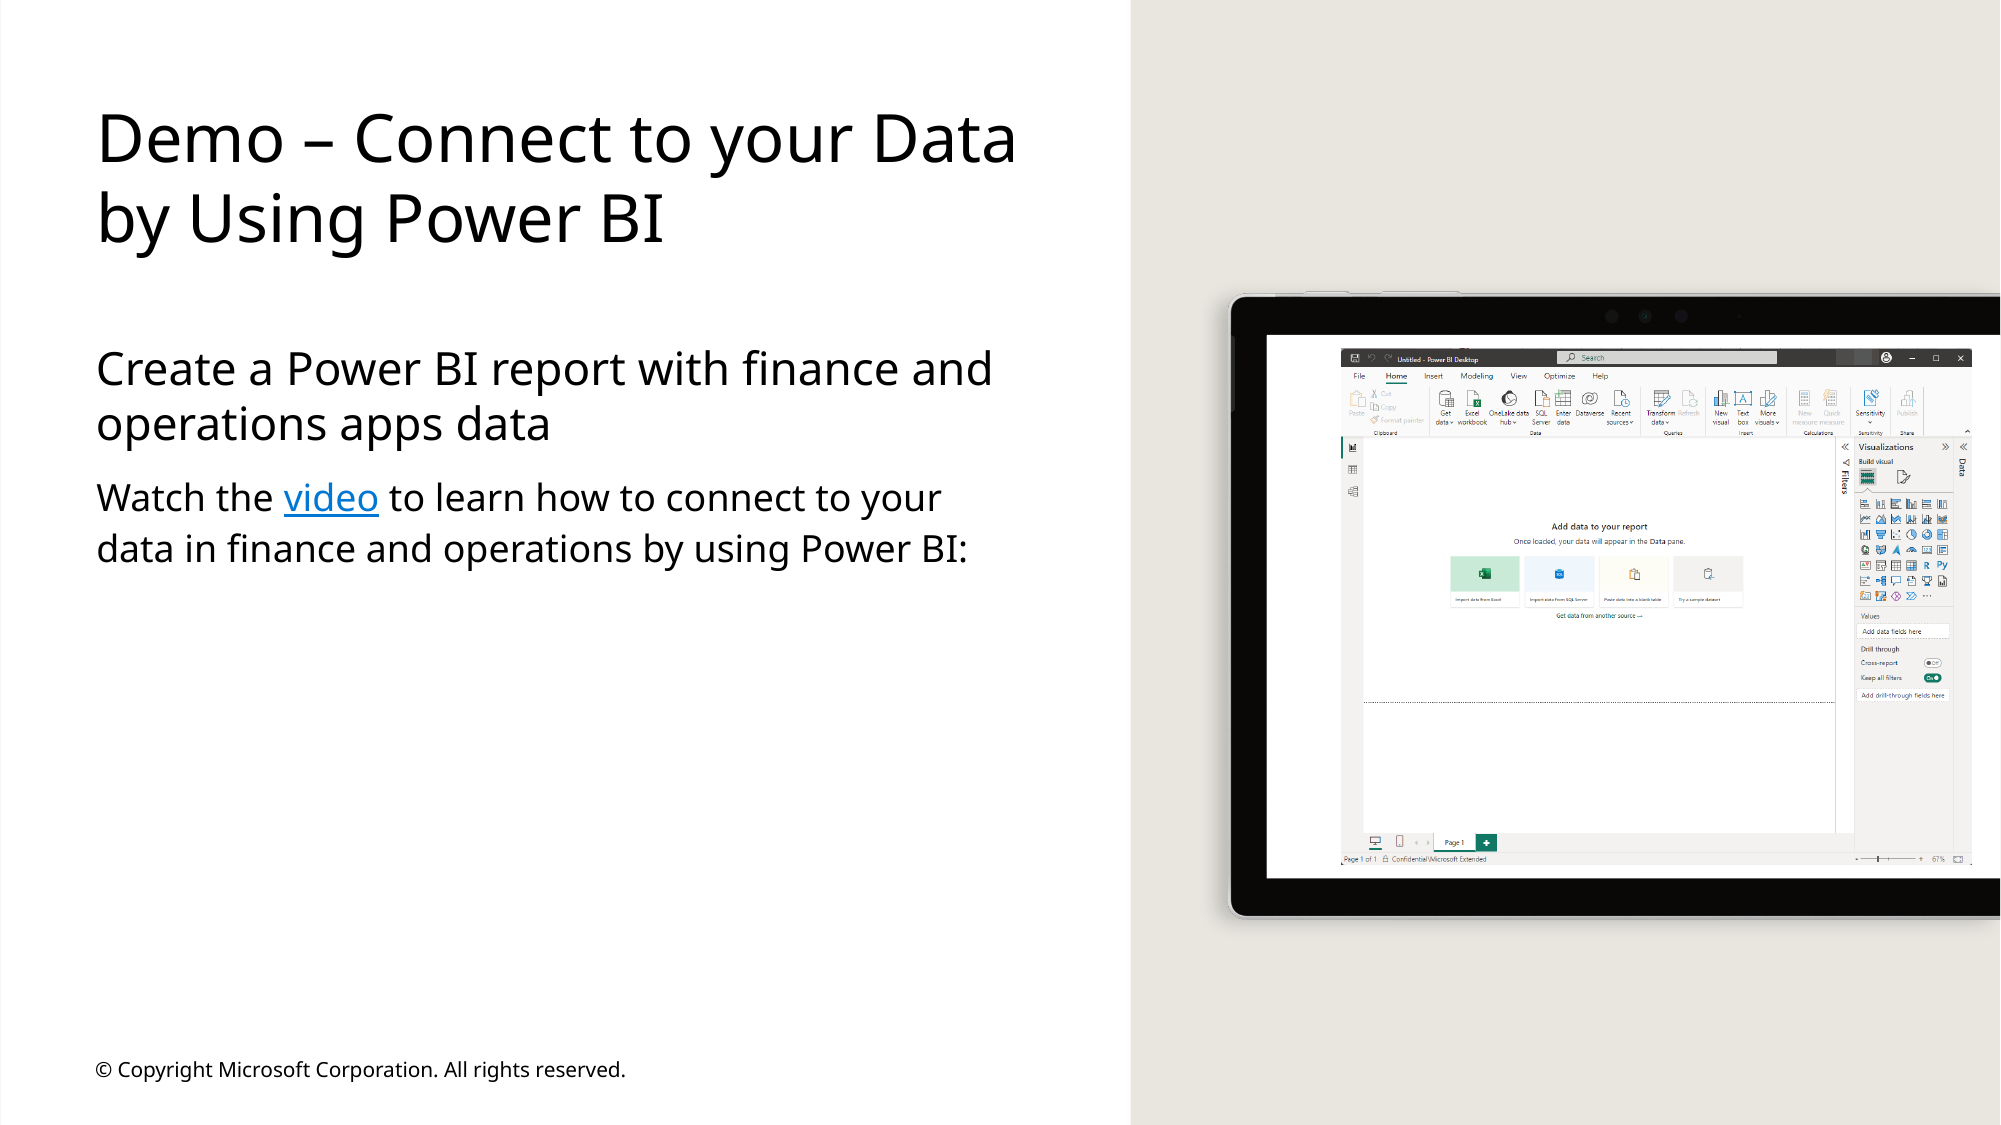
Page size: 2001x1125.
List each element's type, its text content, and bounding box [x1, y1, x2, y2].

list Create a Power BI report with finance and operations apps data [95, 340, 1024, 452]
title Demo – Connect to your Data by Using Power BI [96, 96, 1024, 258]
list Watch the video to learn how to connect to your data in finance and operations by using Power BI: [96, 474, 1024, 565]
picture [1223, 288, 2001, 924]
text_box DEMO [1266, 334, 2000, 879]
